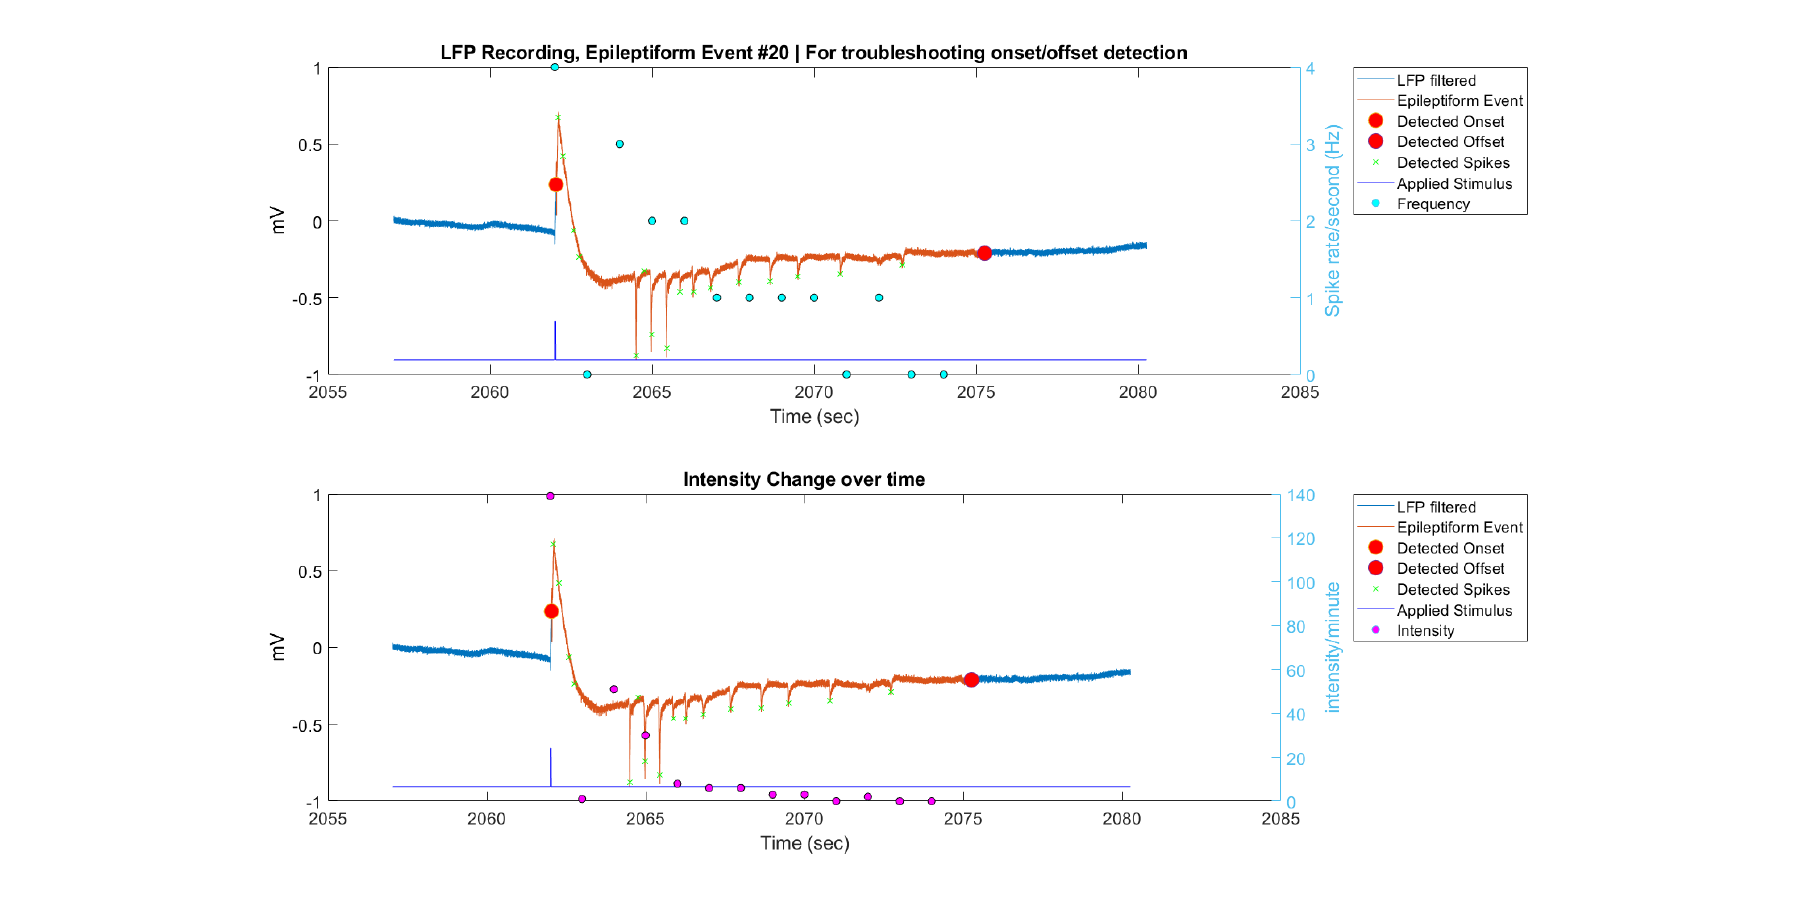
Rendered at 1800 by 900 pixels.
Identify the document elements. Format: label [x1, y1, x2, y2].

picture [126, 0, 1674, 900]
